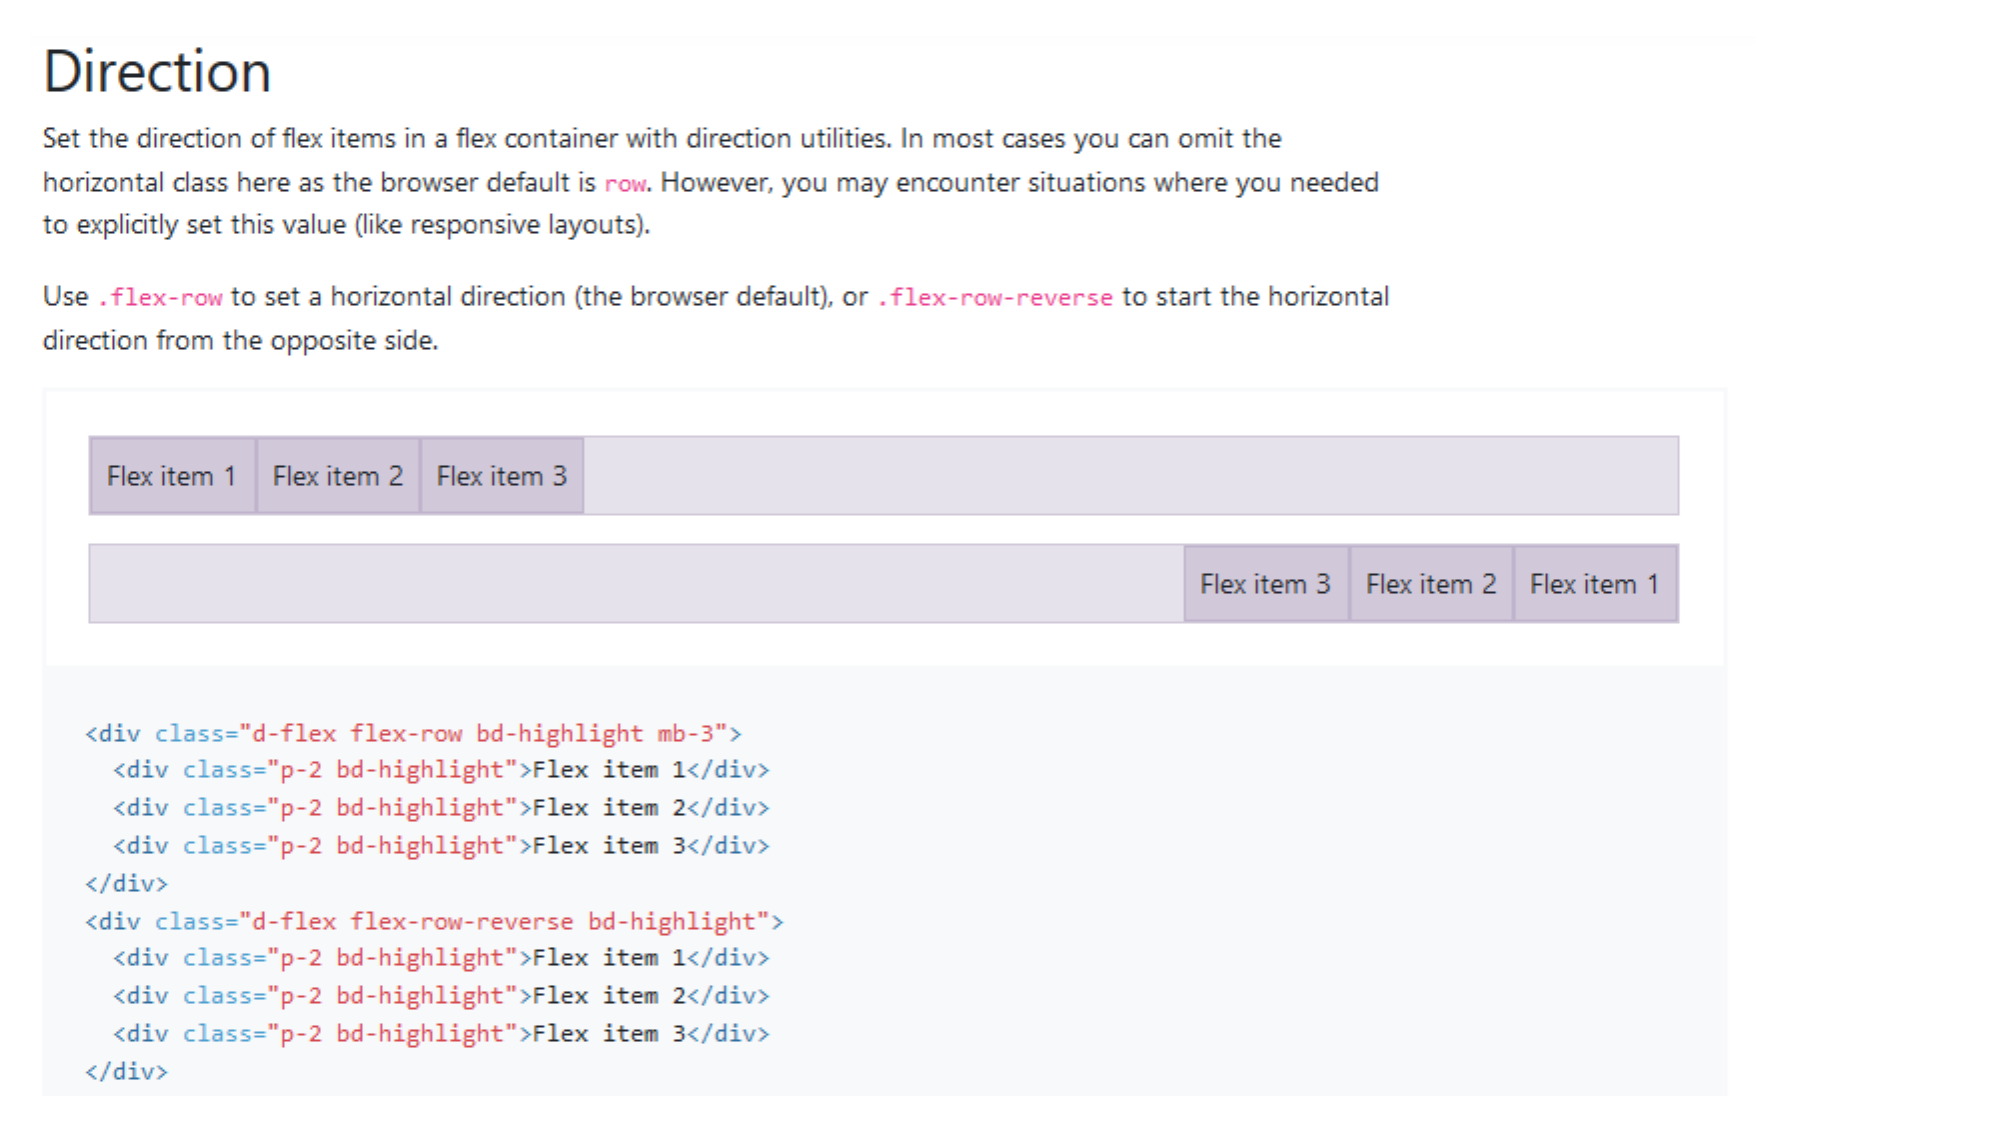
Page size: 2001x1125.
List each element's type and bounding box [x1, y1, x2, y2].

picture [31, 36, 1756, 1096]
